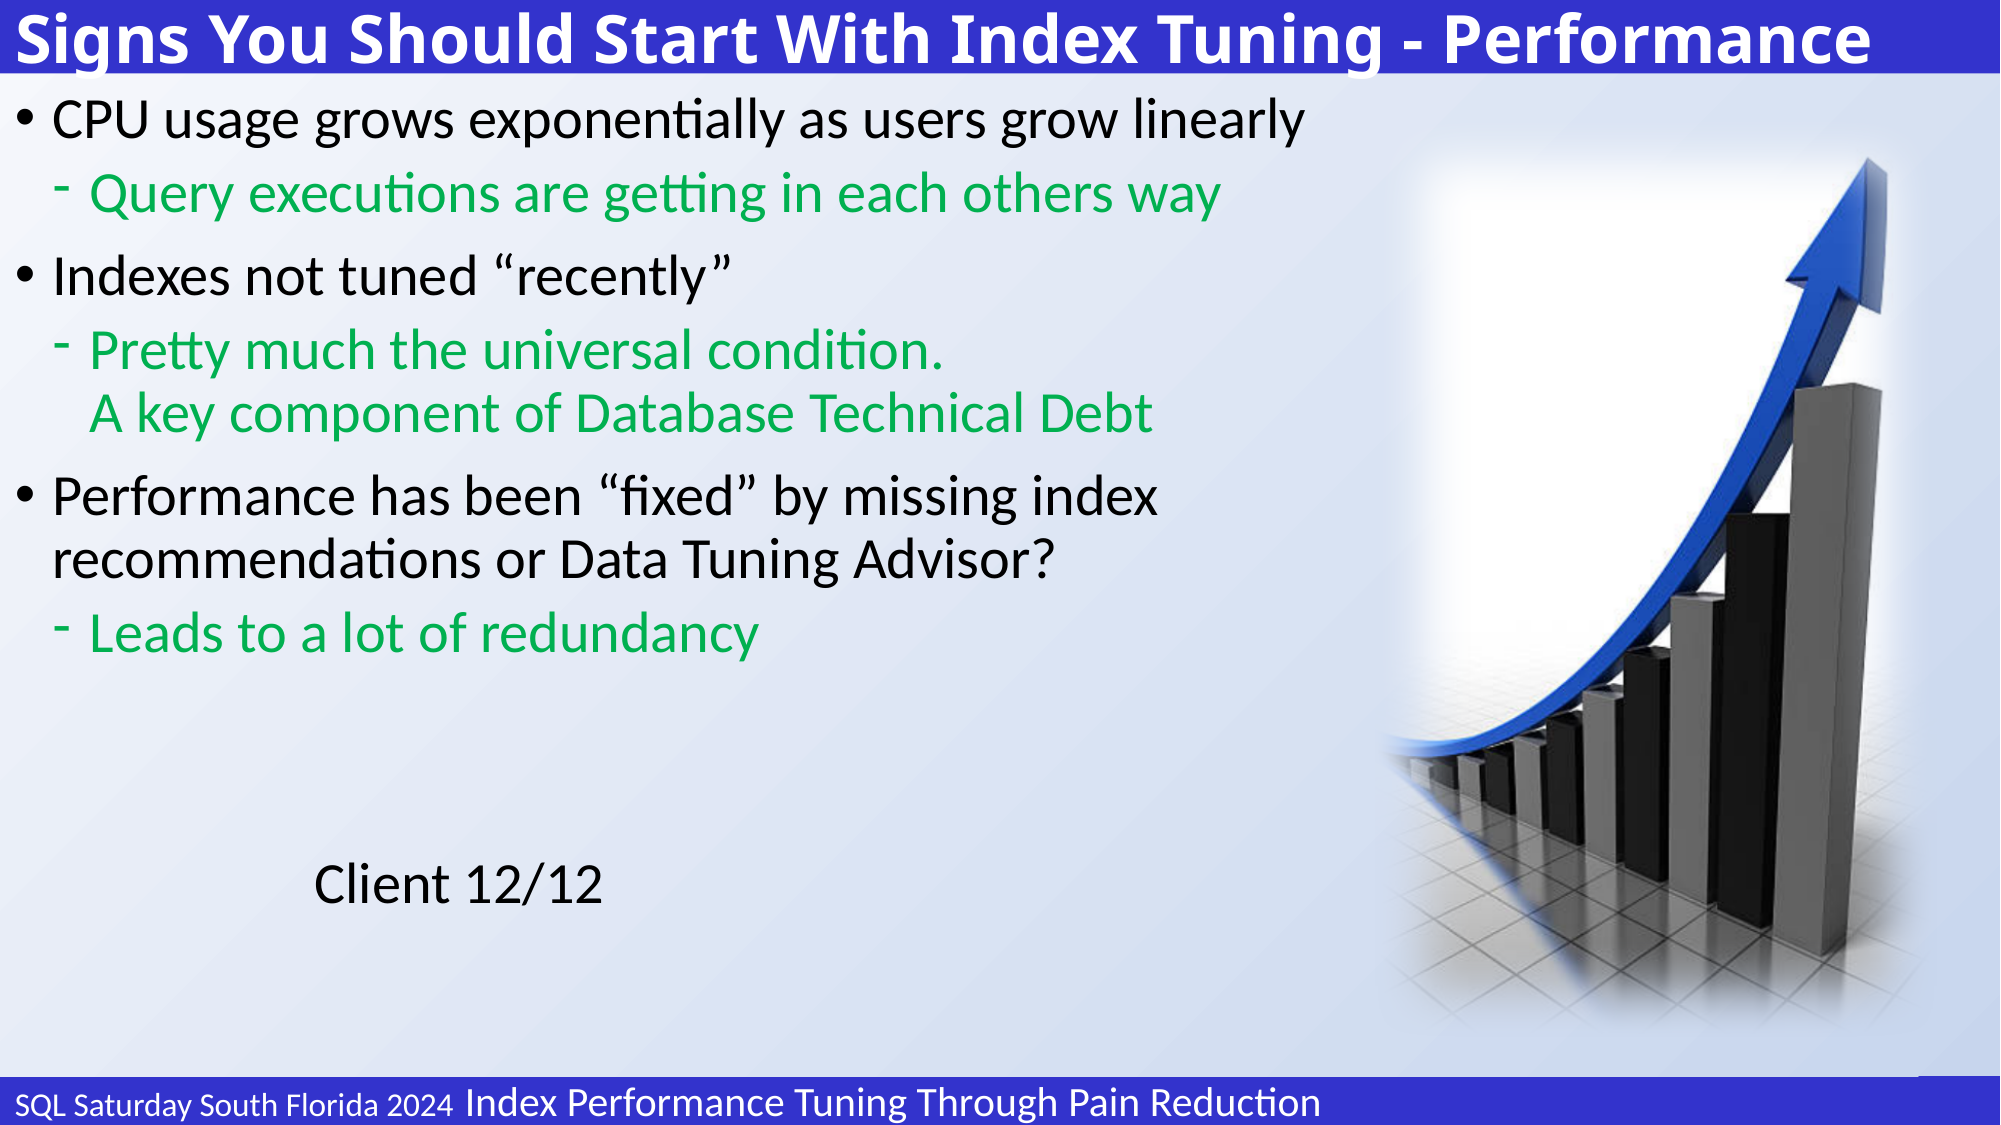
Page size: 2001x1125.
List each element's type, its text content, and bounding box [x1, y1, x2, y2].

picture [1372, 111, 1941, 1040]
list CPU usage grows exponentially as users grow linearly Query executions are getting in each others way Indexes not tuned “recently” Pretty much the universal condition. A key component of Database Technical Debt Performance has been “fixed” by missing index recommendations or Data Tuning Advisor? Leads to a lot of redundancy Client 12/12 [0, 74, 2000, 1077]
title Signs You Should Start With Index Tuning - Performance [0, 0, 2000, 74]
